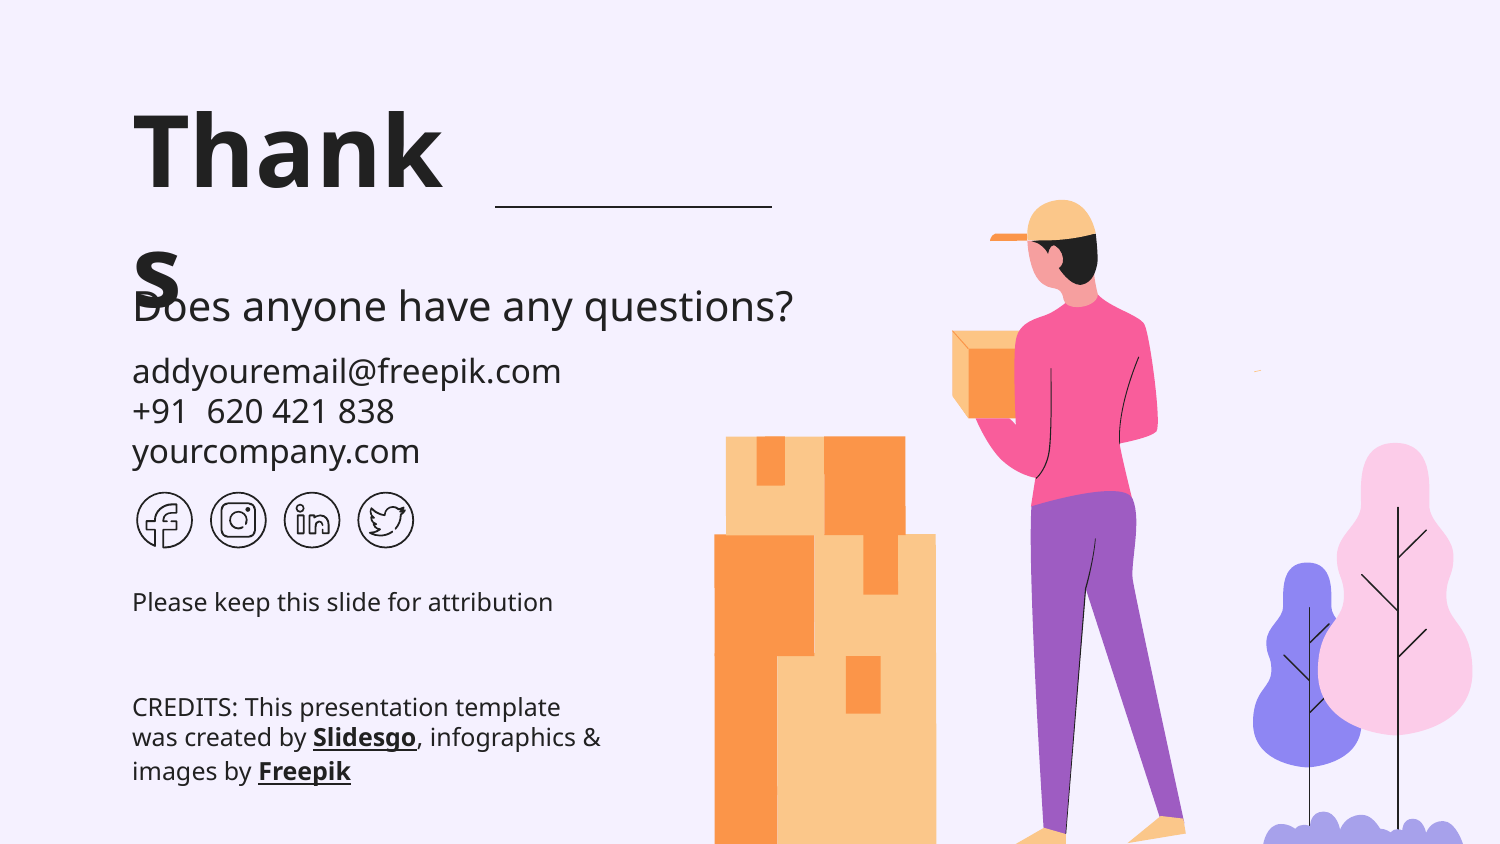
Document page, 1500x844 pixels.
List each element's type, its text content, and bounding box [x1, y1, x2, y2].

text_box [136, 491, 193, 549]
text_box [951, 199, 1187, 844]
title Thanks [116, 150, 496, 265]
text_box Please keep this slide for attribution [116, 582, 678, 619]
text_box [209, 491, 268, 549]
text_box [683, 424, 946, 844]
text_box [283, 491, 341, 549]
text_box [357, 491, 415, 549]
subtitle Does anyone have any questions? addyouremail@freepik.com +91 620 421 838 yourcompany.com [116, 264, 854, 483]
